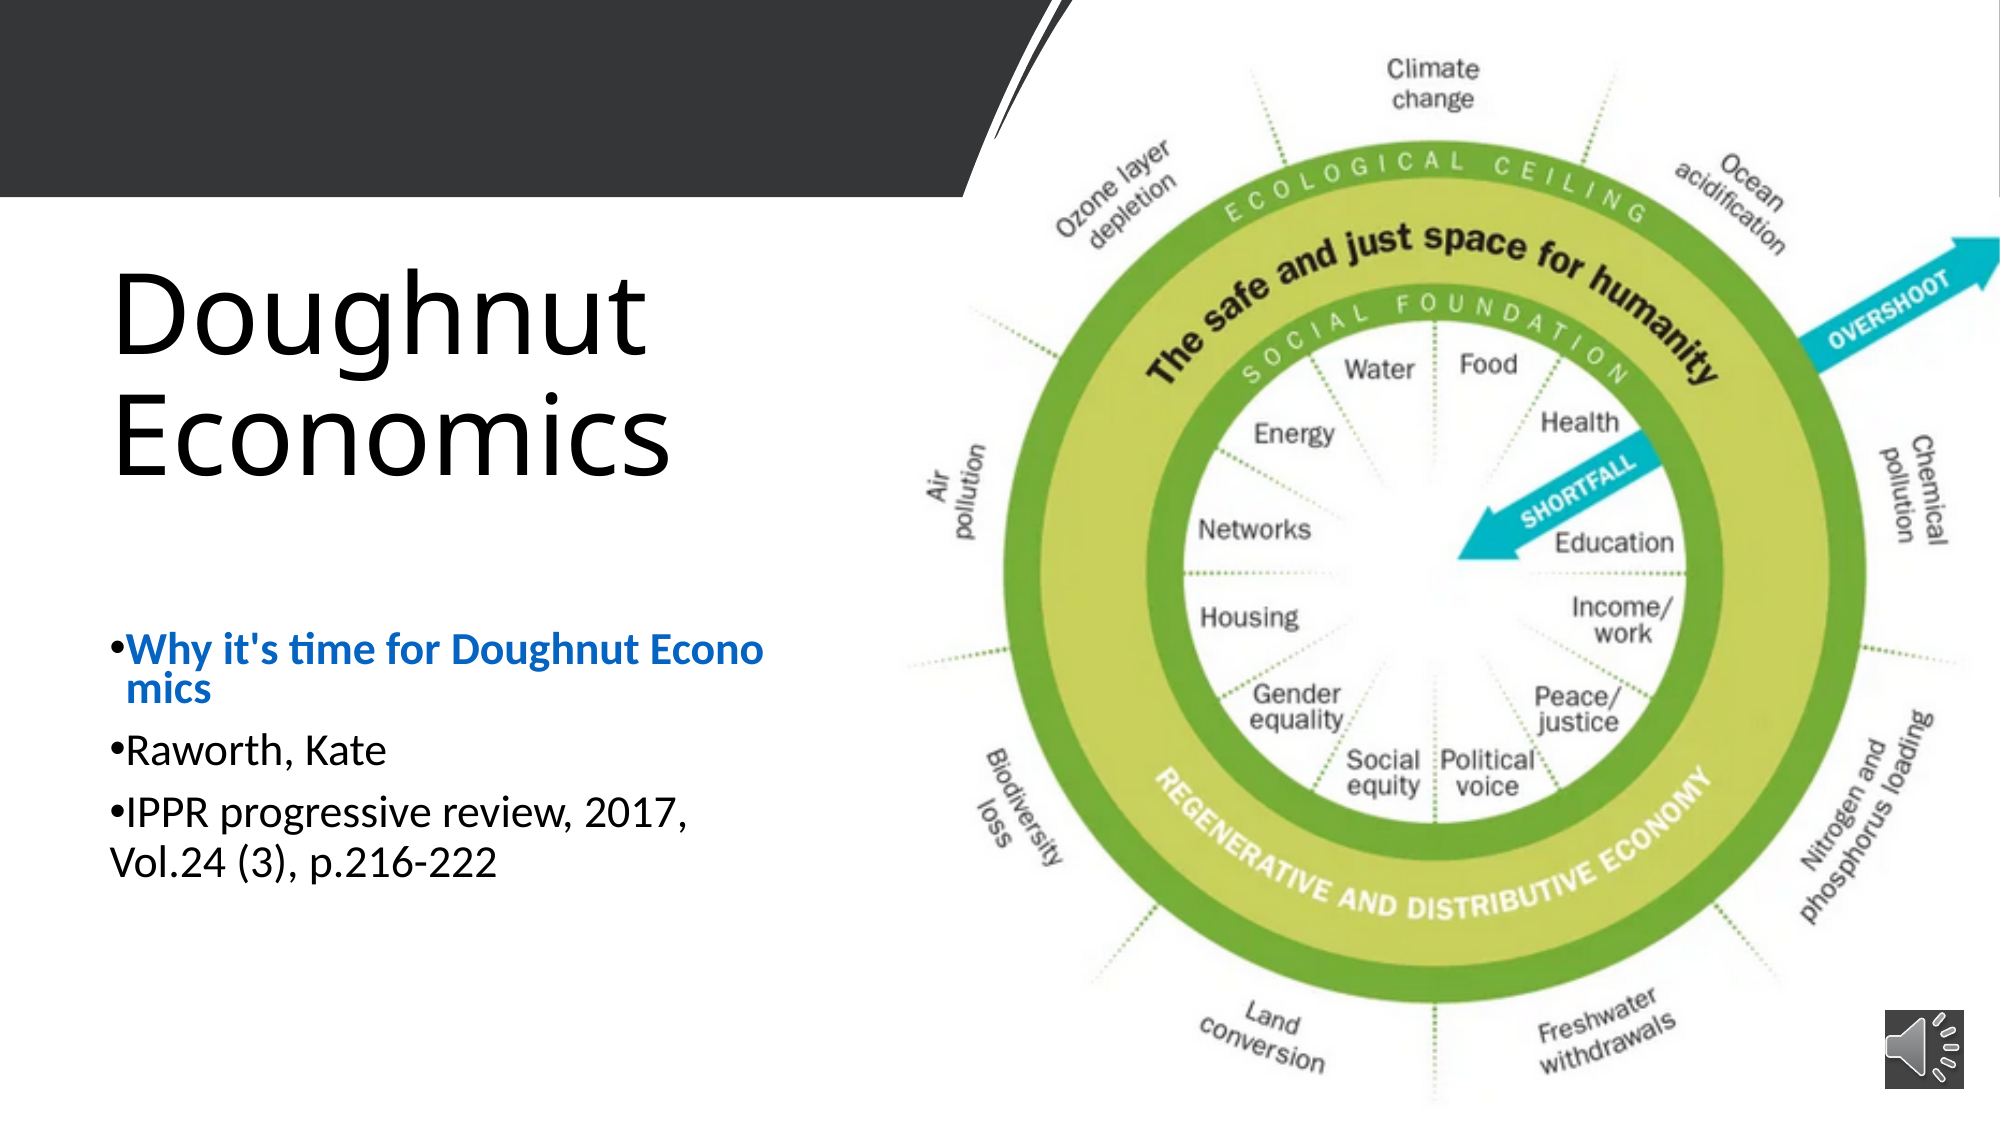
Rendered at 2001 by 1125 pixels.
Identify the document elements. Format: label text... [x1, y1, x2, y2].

text_box Why it's time for Doughnut Economics Raworth, Kate IPPR progressive review, 2017, Vol.24 (3), p.216-222 [94, 617, 791, 1125]
title Doughnut Economics [94, 186, 812, 508]
picture [871, 0, 2000, 1125]
